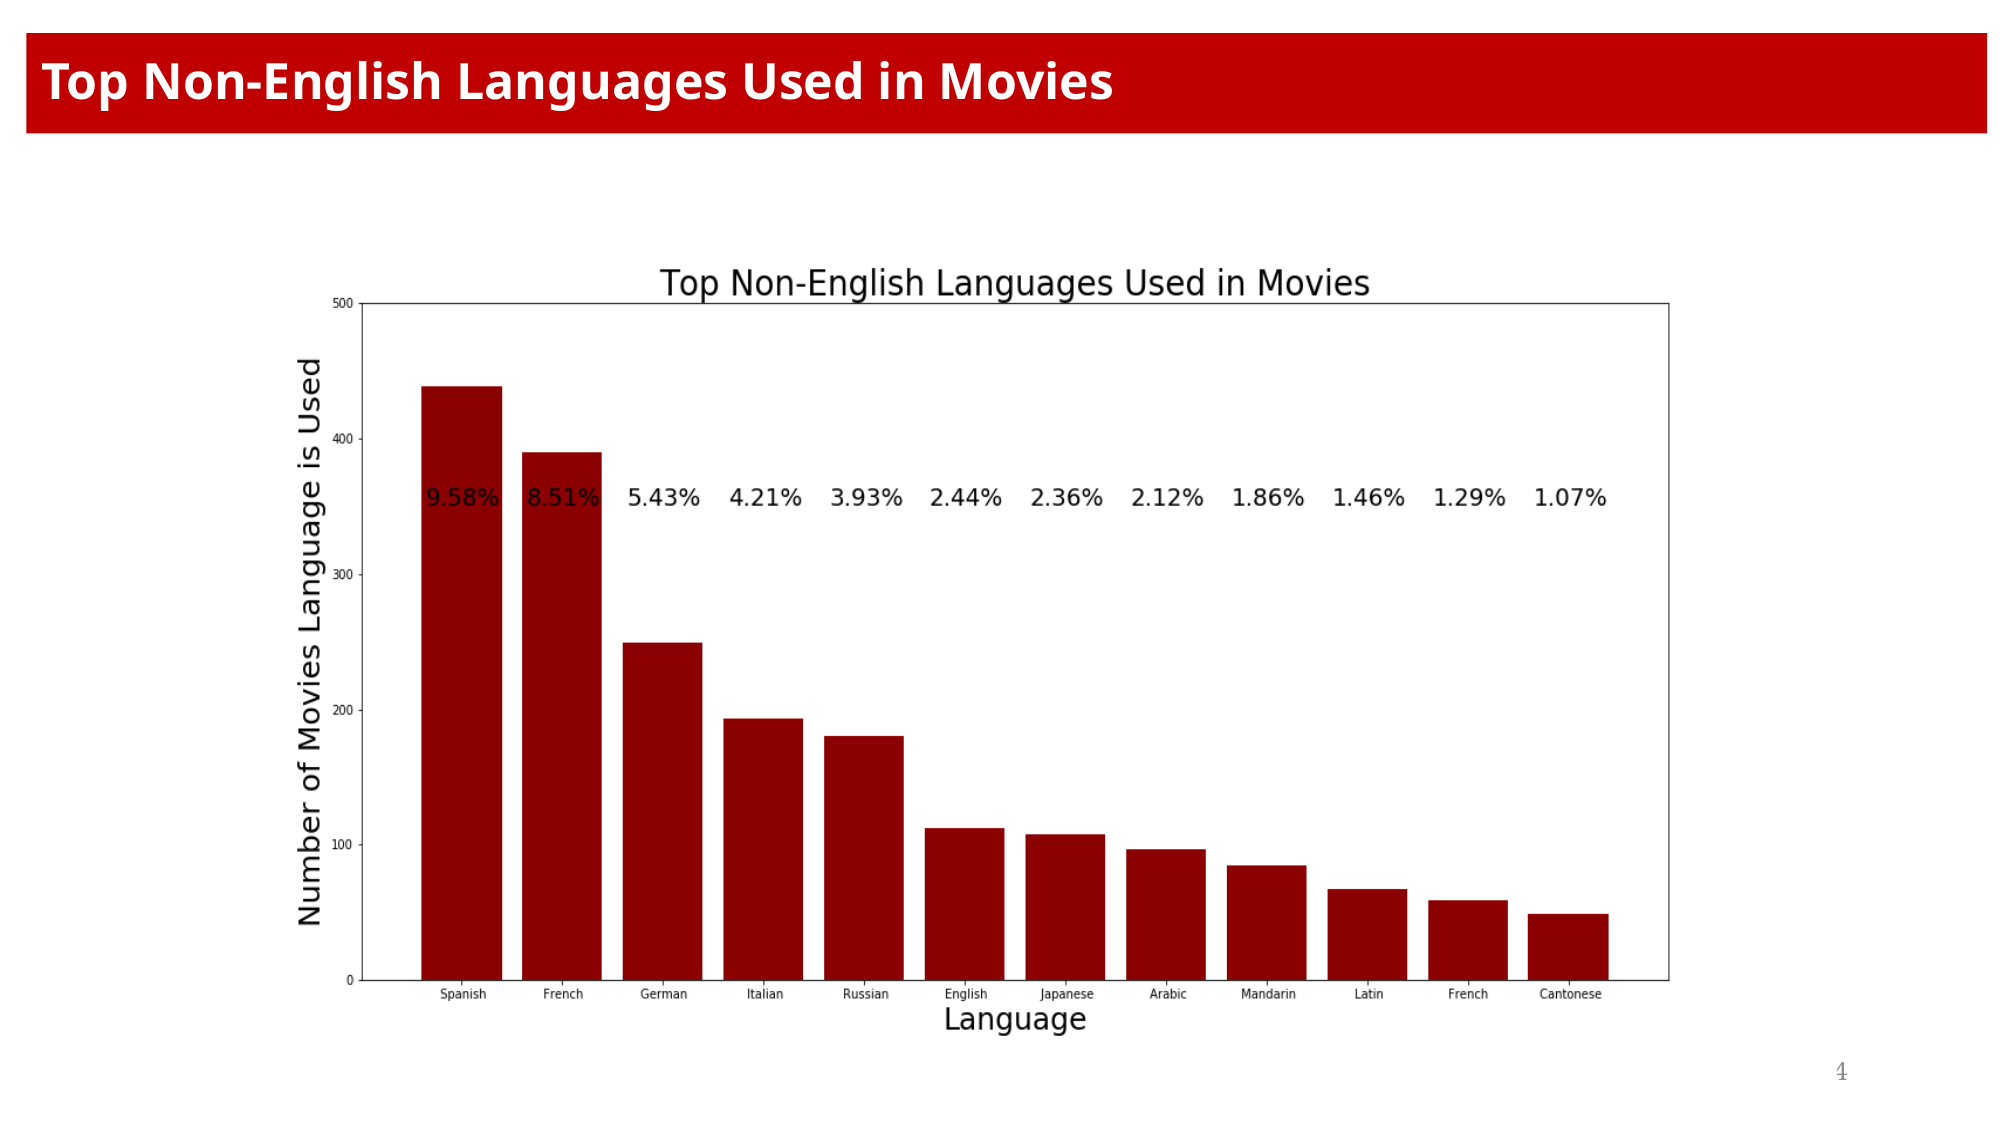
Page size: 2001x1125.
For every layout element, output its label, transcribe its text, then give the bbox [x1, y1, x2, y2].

title Top Non-English Languages Used in Movies [26, 33, 1988, 134]
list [151, 196, 1837, 1093]
slide_number 14 [1412, 1042, 1863, 1103]
